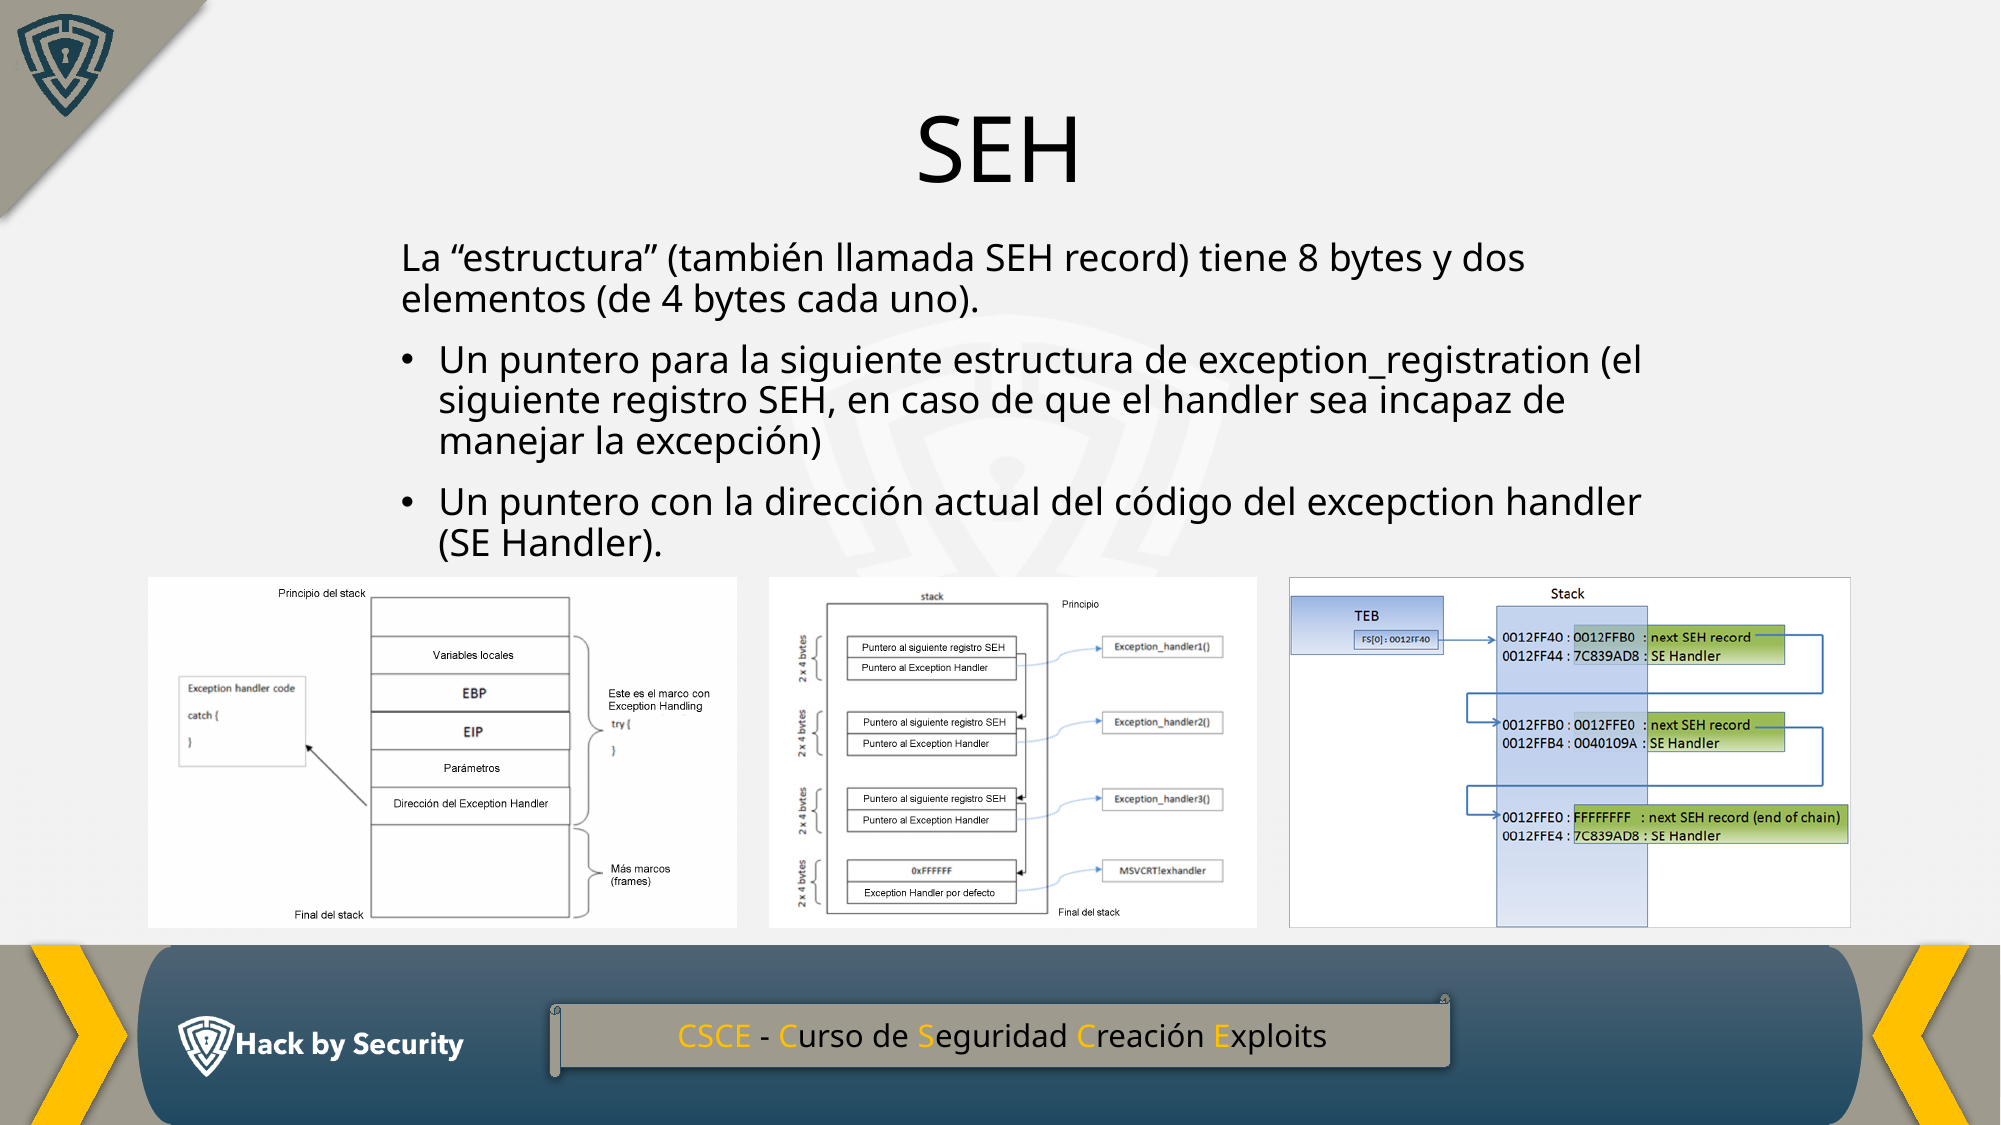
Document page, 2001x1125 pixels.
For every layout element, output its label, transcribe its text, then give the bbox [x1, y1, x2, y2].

picture [148, 577, 737, 928]
picture [769, 577, 1257, 928]
picture [170, 1014, 485, 1080]
list La “estructura” (también llamada SEH record) tiene 8 bytes y dos elementos (de 4 bytes cada uno). Un puntero para la siguiente estructura de exception_registration (el siguiente registro SEH, en caso de que el handler sea incapaz de manejar la excepción) Un puntero con la dirección actual del código del excepction handler (SE Handler). [385, 302, 1682, 841]
picture [1289, 577, 1851, 928]
text_box SEH [0, 3, 2000, 302]
